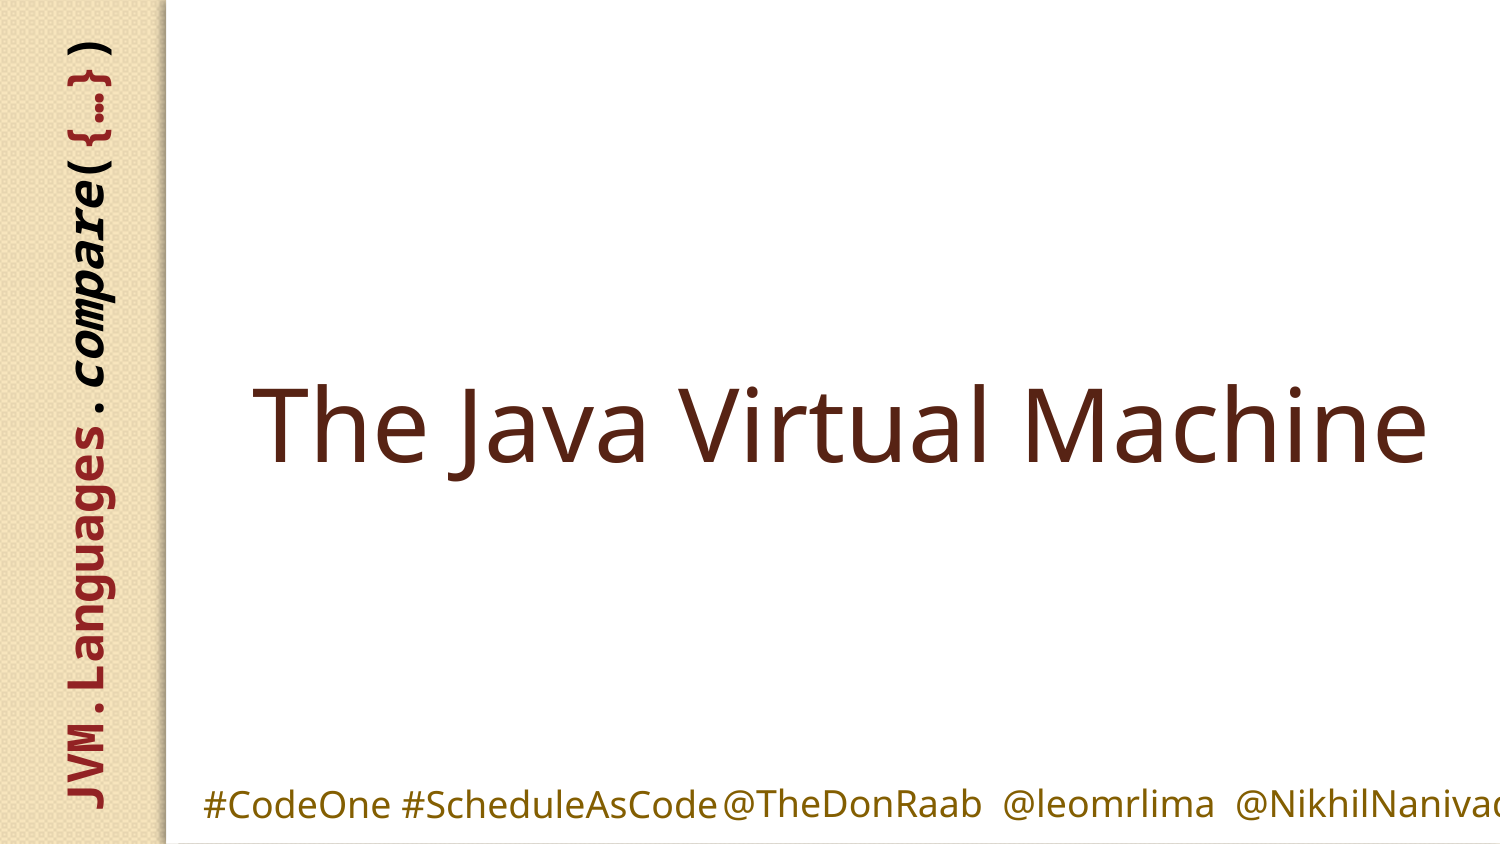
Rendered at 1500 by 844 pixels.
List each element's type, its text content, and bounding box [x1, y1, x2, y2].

title The Java Virtual Machine [226, 351, 1457, 493]
